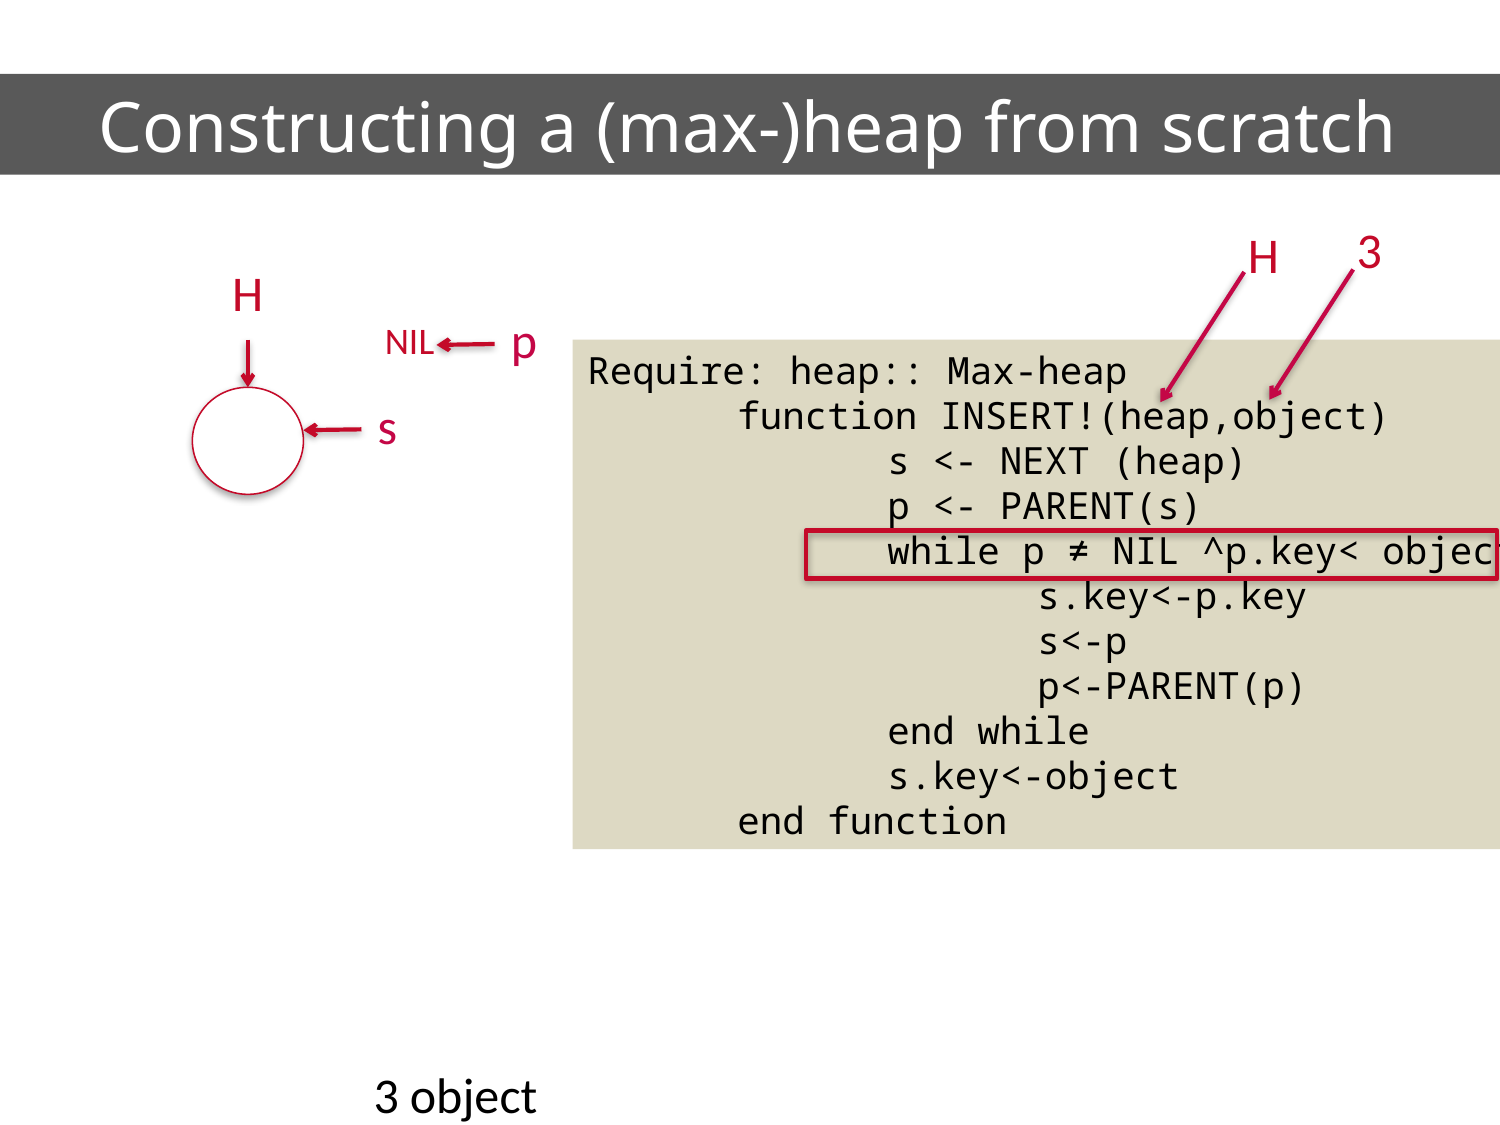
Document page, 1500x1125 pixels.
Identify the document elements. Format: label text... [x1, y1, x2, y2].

text_box [191, 386, 305, 496]
text_box s [362, 386, 413, 462]
text_box H [1233, 215, 1295, 291]
text_box Require: heap:: Max-heap function INSERT!(heap,object) s <- NEXT (heap) p <- PARENT(s) while p ≠ NIL ^p.key< object do s.key<-p.key s<-p p<-PARENT(p) end while s.key<-object end function [572, 339, 1500, 850]
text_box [1269, 269, 1354, 400]
text_box pos [437, 346, 450, 351]
text_box Constructing a (max-)heap from scratch [0, 73, 1500, 175]
text_box 3 object [358, 1056, 553, 1125]
text_box NIL [370, 310, 450, 370]
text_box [1160, 271, 1245, 403]
text_box Inserting elements in the implicit (max) heap [802, 532, 1500, 585]
text_box H [217, 253, 279, 329]
text_box 3 [1341, 211, 1397, 286]
text_box [805, 530, 1498, 580]
text_box p [496, 301, 553, 377]
